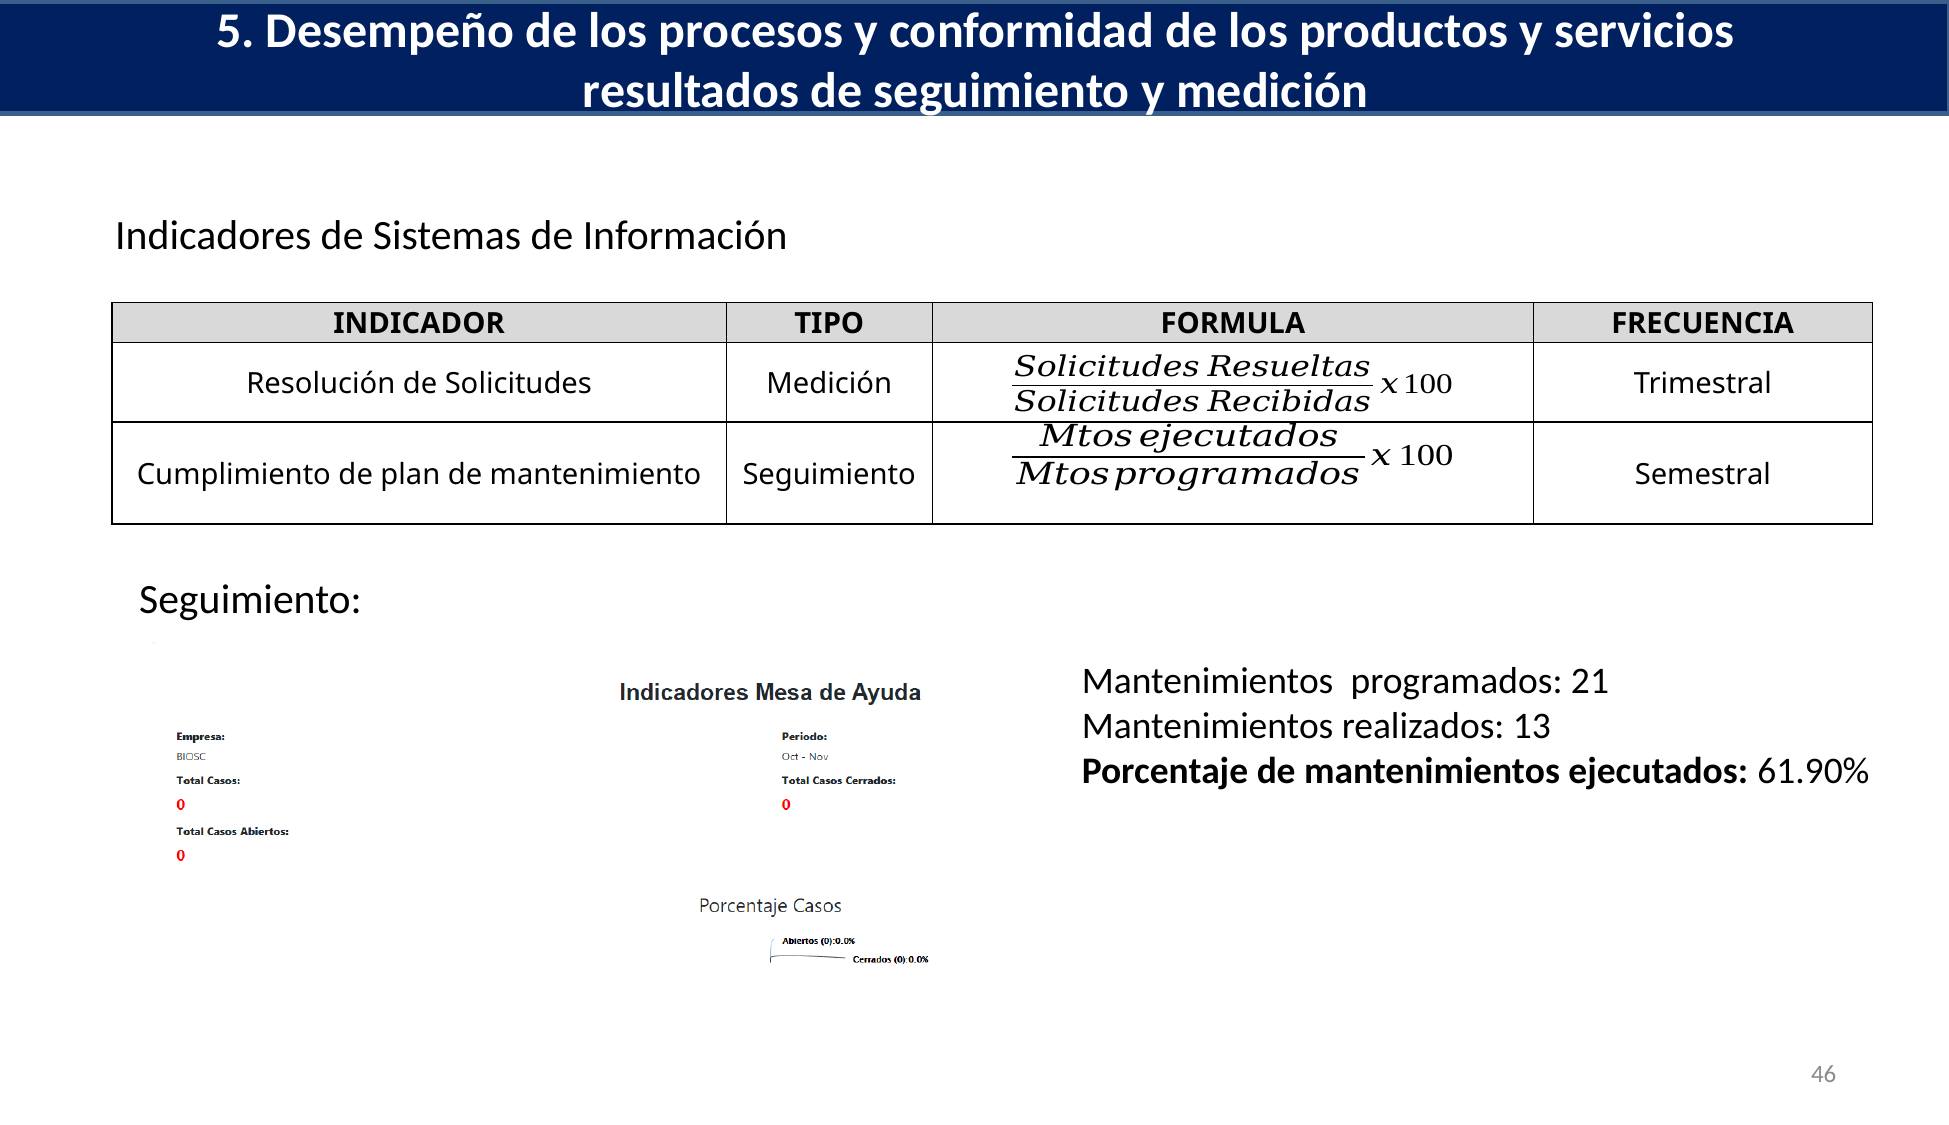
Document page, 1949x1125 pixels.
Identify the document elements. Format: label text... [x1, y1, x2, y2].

table_header FORMULA [933, 303, 1533, 342]
slide_number 46 [1396, 1042, 1852, 1103]
text_box Indicadores de Sistemas de Información [100, 186, 826, 279]
table_header FRECUENCIA [1534, 303, 1872, 342]
text_box [0, 0, 1949, 116]
text_box 5. Desempeño de los procesos y conformidad de los productos y servicios resultados de seguimiento y medición [100, 11, 1852, 104]
text_box Mantenimientos programados: 21 Mantenimientos realizados: 13 Porcentaje de mantenimientos ejecutados: 61.90% [1067, 648, 1917, 799]
table_cell [933, 343, 1533, 421]
table_cell Trimestral [1534, 343, 1872, 421]
picture [152, 642, 974, 1016]
table_cell Medición [727, 343, 932, 421]
table_cell Seguimiento [727, 423, 932, 523]
table_cell Semestral [1534, 423, 1872, 523]
table_header INDICADOR [113, 303, 726, 342]
text_box Seguimiento: [124, 550, 850, 643]
table_cell [933, 423, 1533, 523]
table_header TIPO [727, 303, 932, 342]
table_cell Resolución de Solicitudes [113, 343, 726, 421]
table_cell Cumplimiento de plan de mantenimiento [113, 423, 726, 523]
